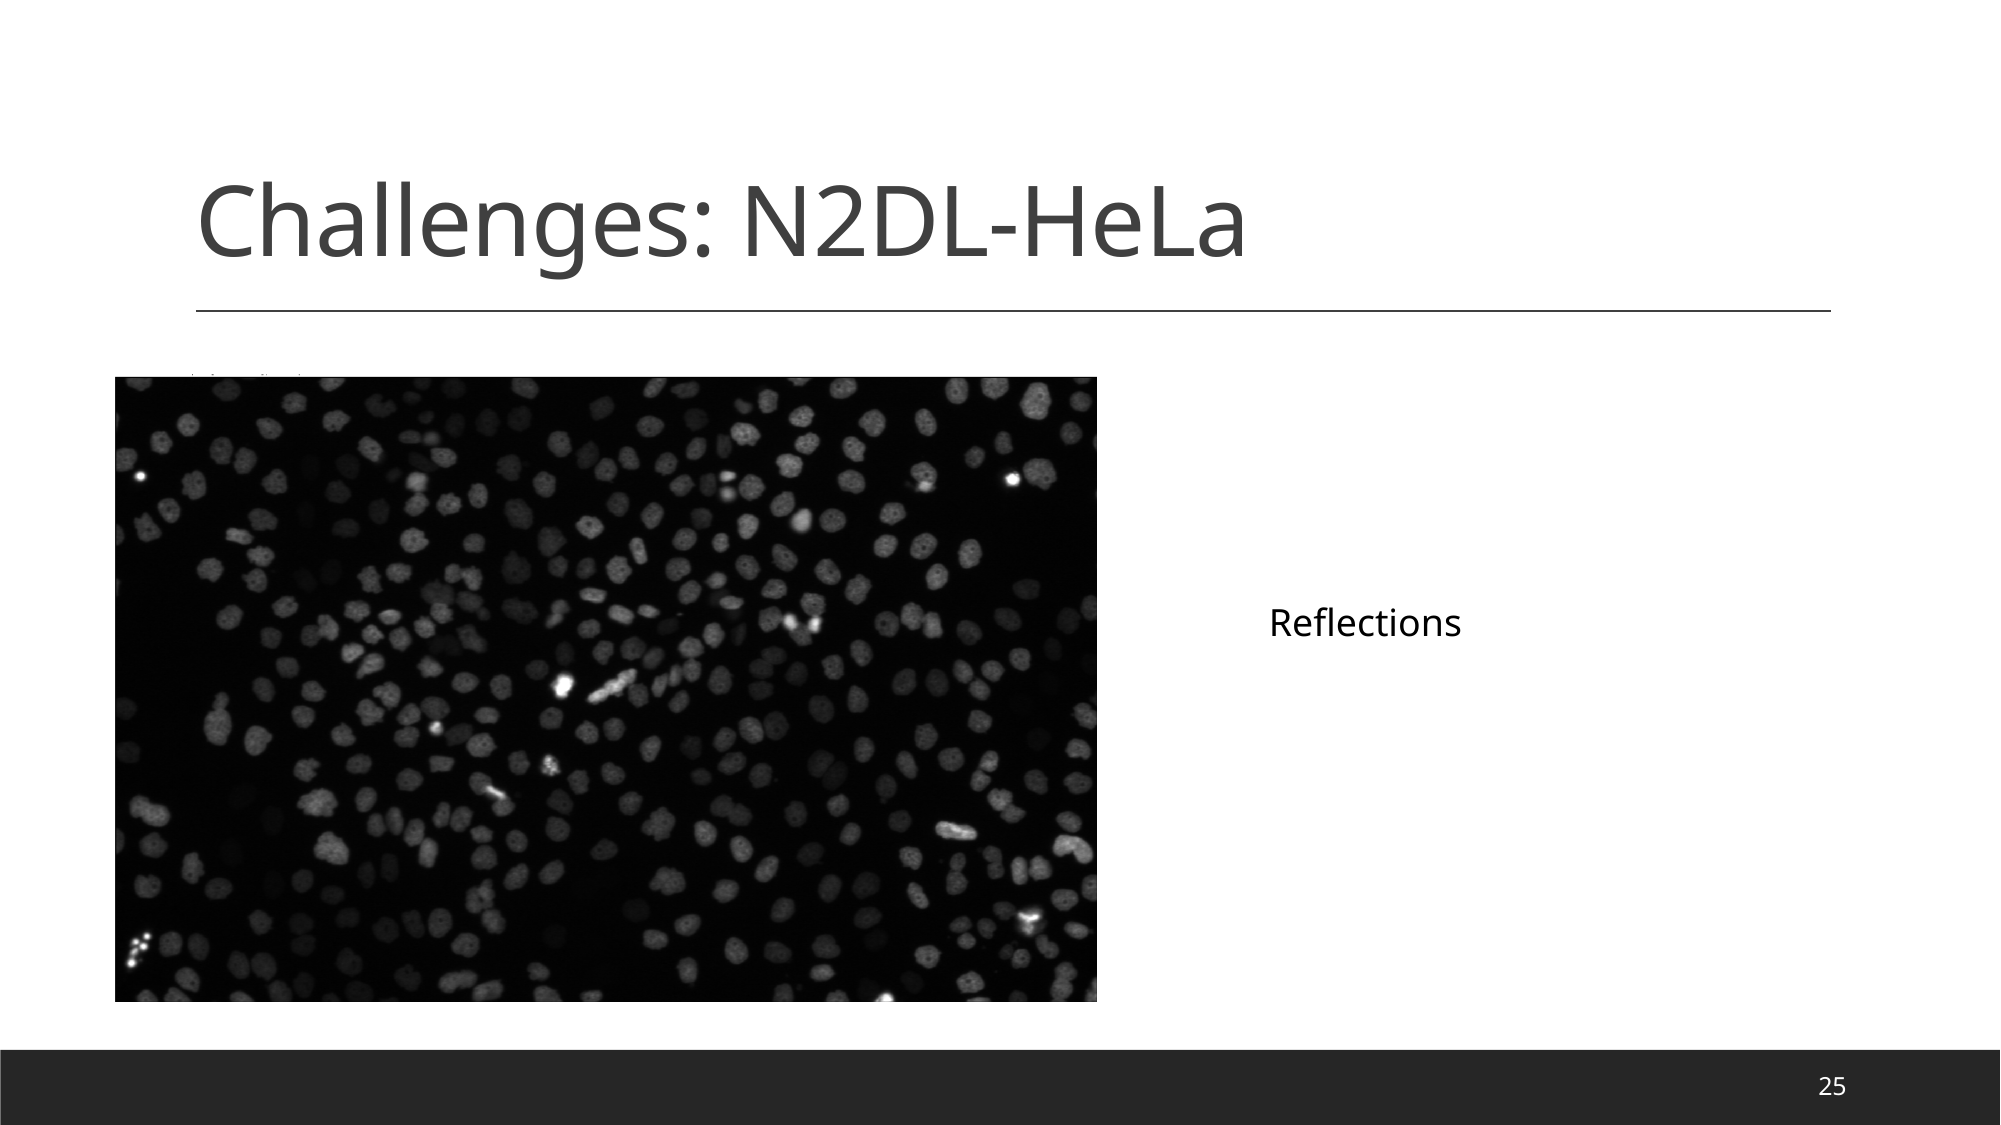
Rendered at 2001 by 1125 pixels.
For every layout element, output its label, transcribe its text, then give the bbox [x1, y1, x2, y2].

slide_number 25 [1803, 1057, 1932, 1118]
text_box Reflections [1254, 591, 1753, 652]
title Challenges: N2DL-HeLa [180, 47, 1830, 285]
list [114, 373, 1097, 1002]
